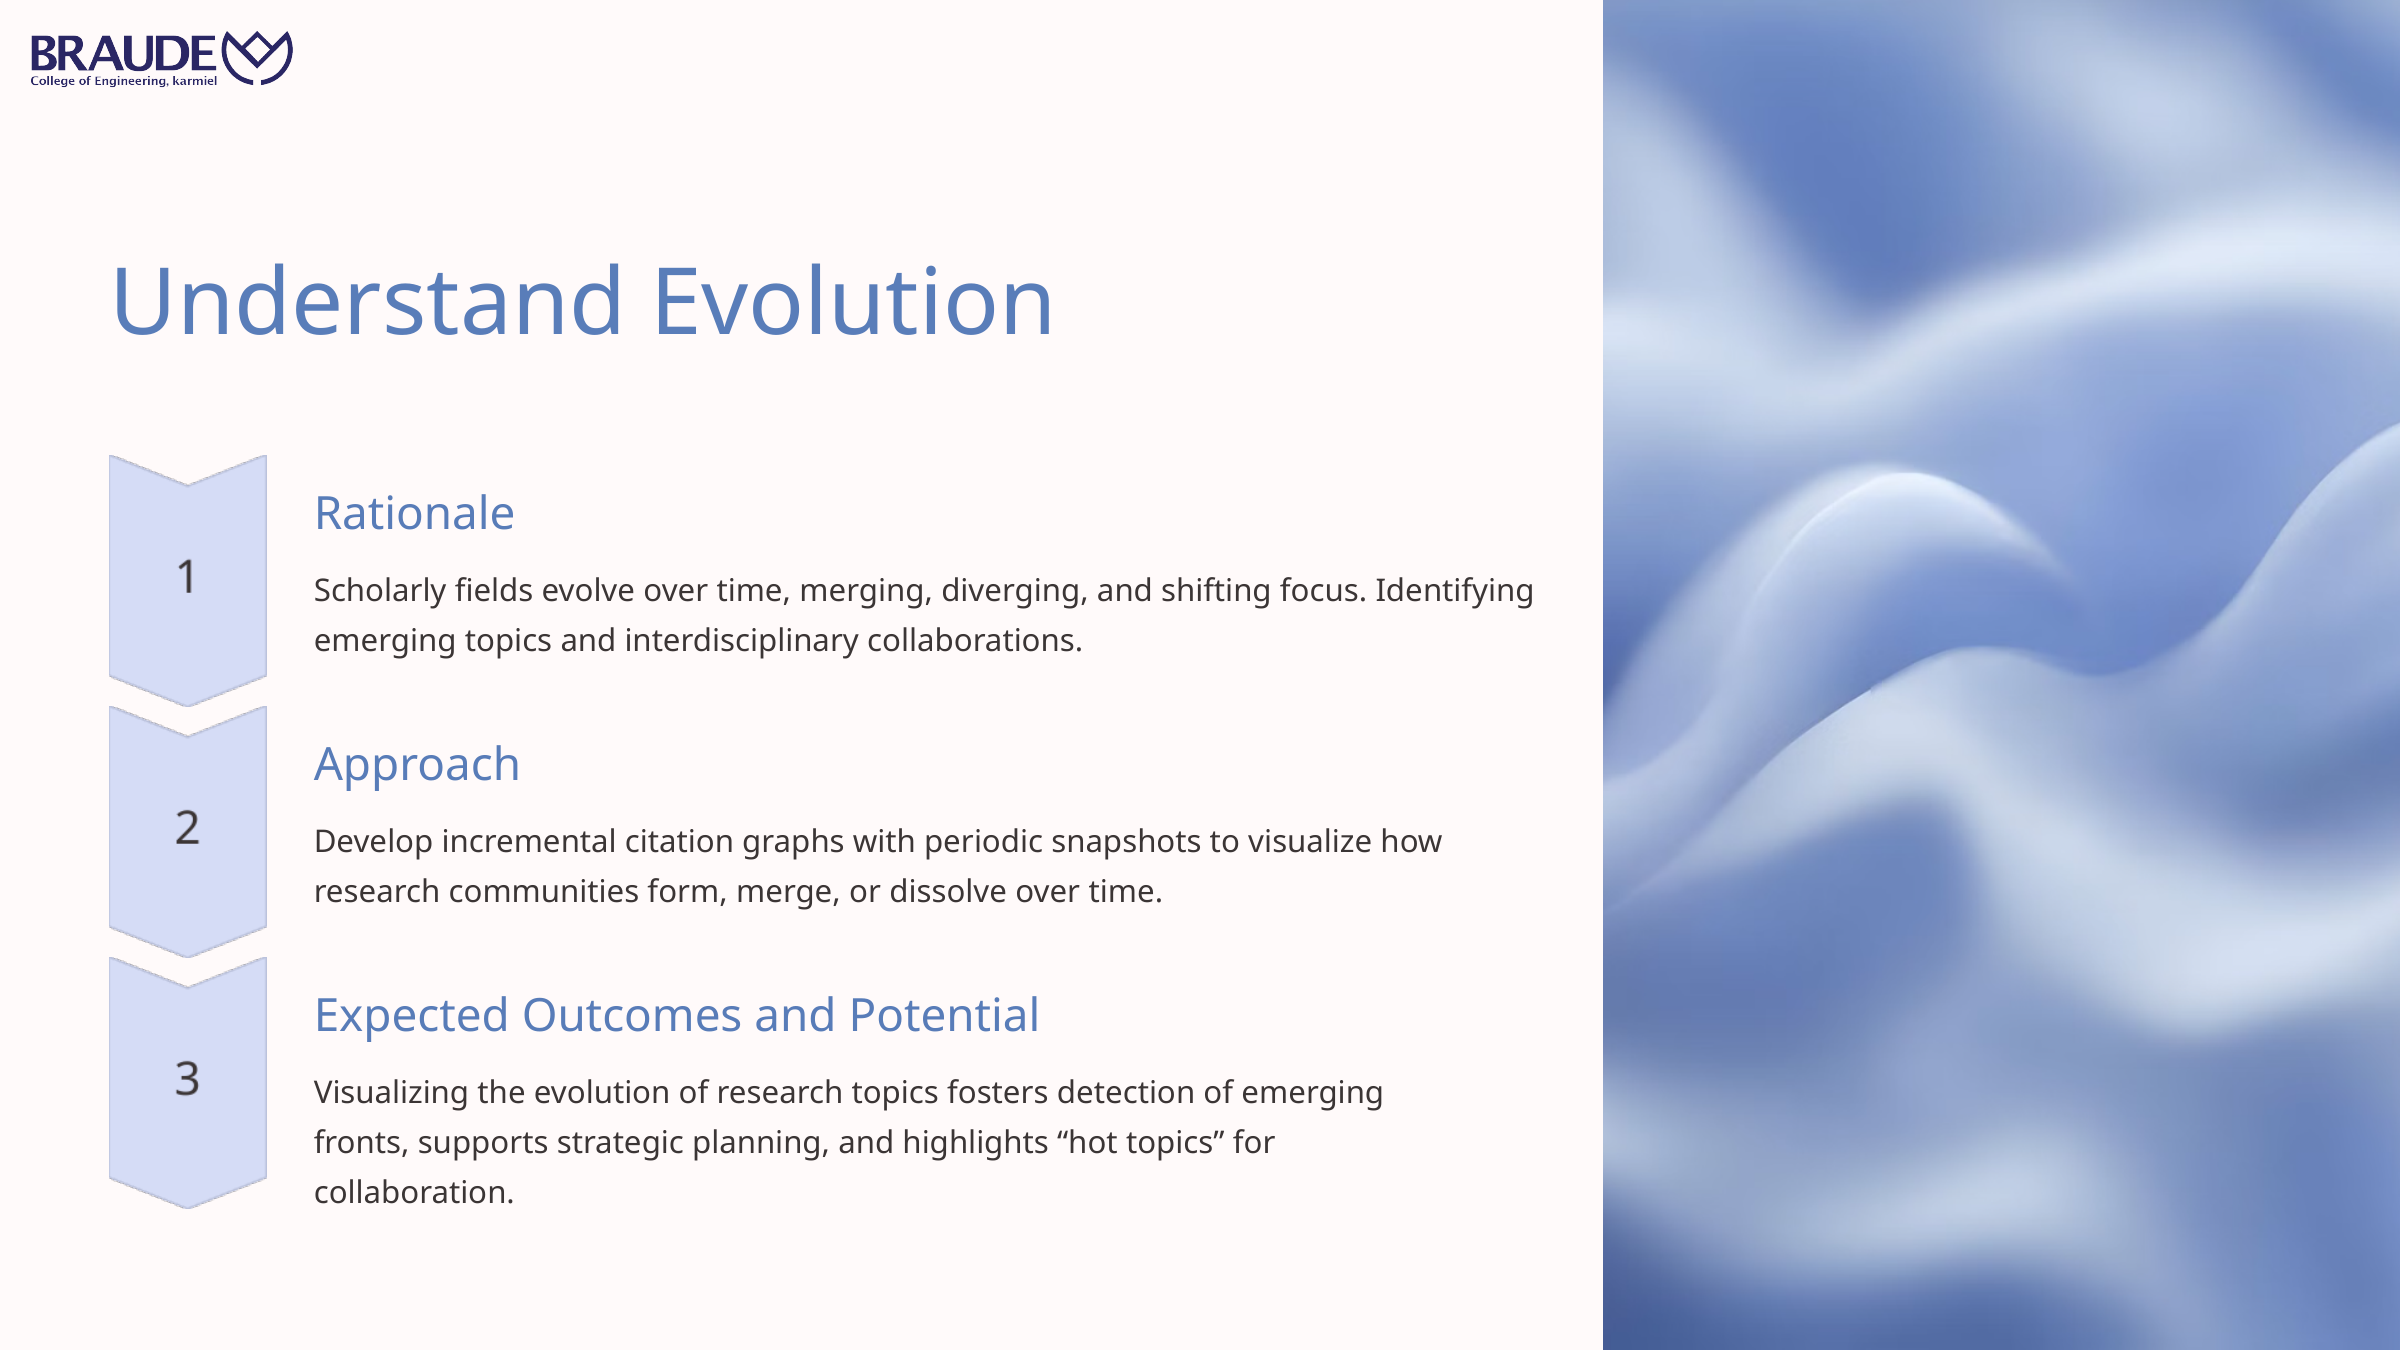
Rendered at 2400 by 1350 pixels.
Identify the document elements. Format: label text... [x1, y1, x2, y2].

text_box Rationale [313, 487, 727, 539]
picture [1603, 0, 2400, 1350]
text_box Expected Outcomes and Potential [313, 989, 738, 1041]
text_box Develop incremental citation graphs with periodic snapshots to visualize how research communities form, merge, or dissolve over time. [313, 808, 1446, 910]
picture [109, 455, 267, 1210]
picture [16, 24, 301, 91]
text_box Scholarly fields evolve over time, merging, diverging, and shifting focus. Identifying emerging topics and interdisciplinary collaborations. [313, 557, 1557, 659]
text_box Understand Evolution [109, 236, 1603, 354]
text_box Approach [313, 738, 787, 790]
text_box Visualizing the evolution of research topics fosters detection of emerging fronts, supports strategic planning, and highlights “hot topics” for collaboration. [313, 1059, 1446, 1161]
